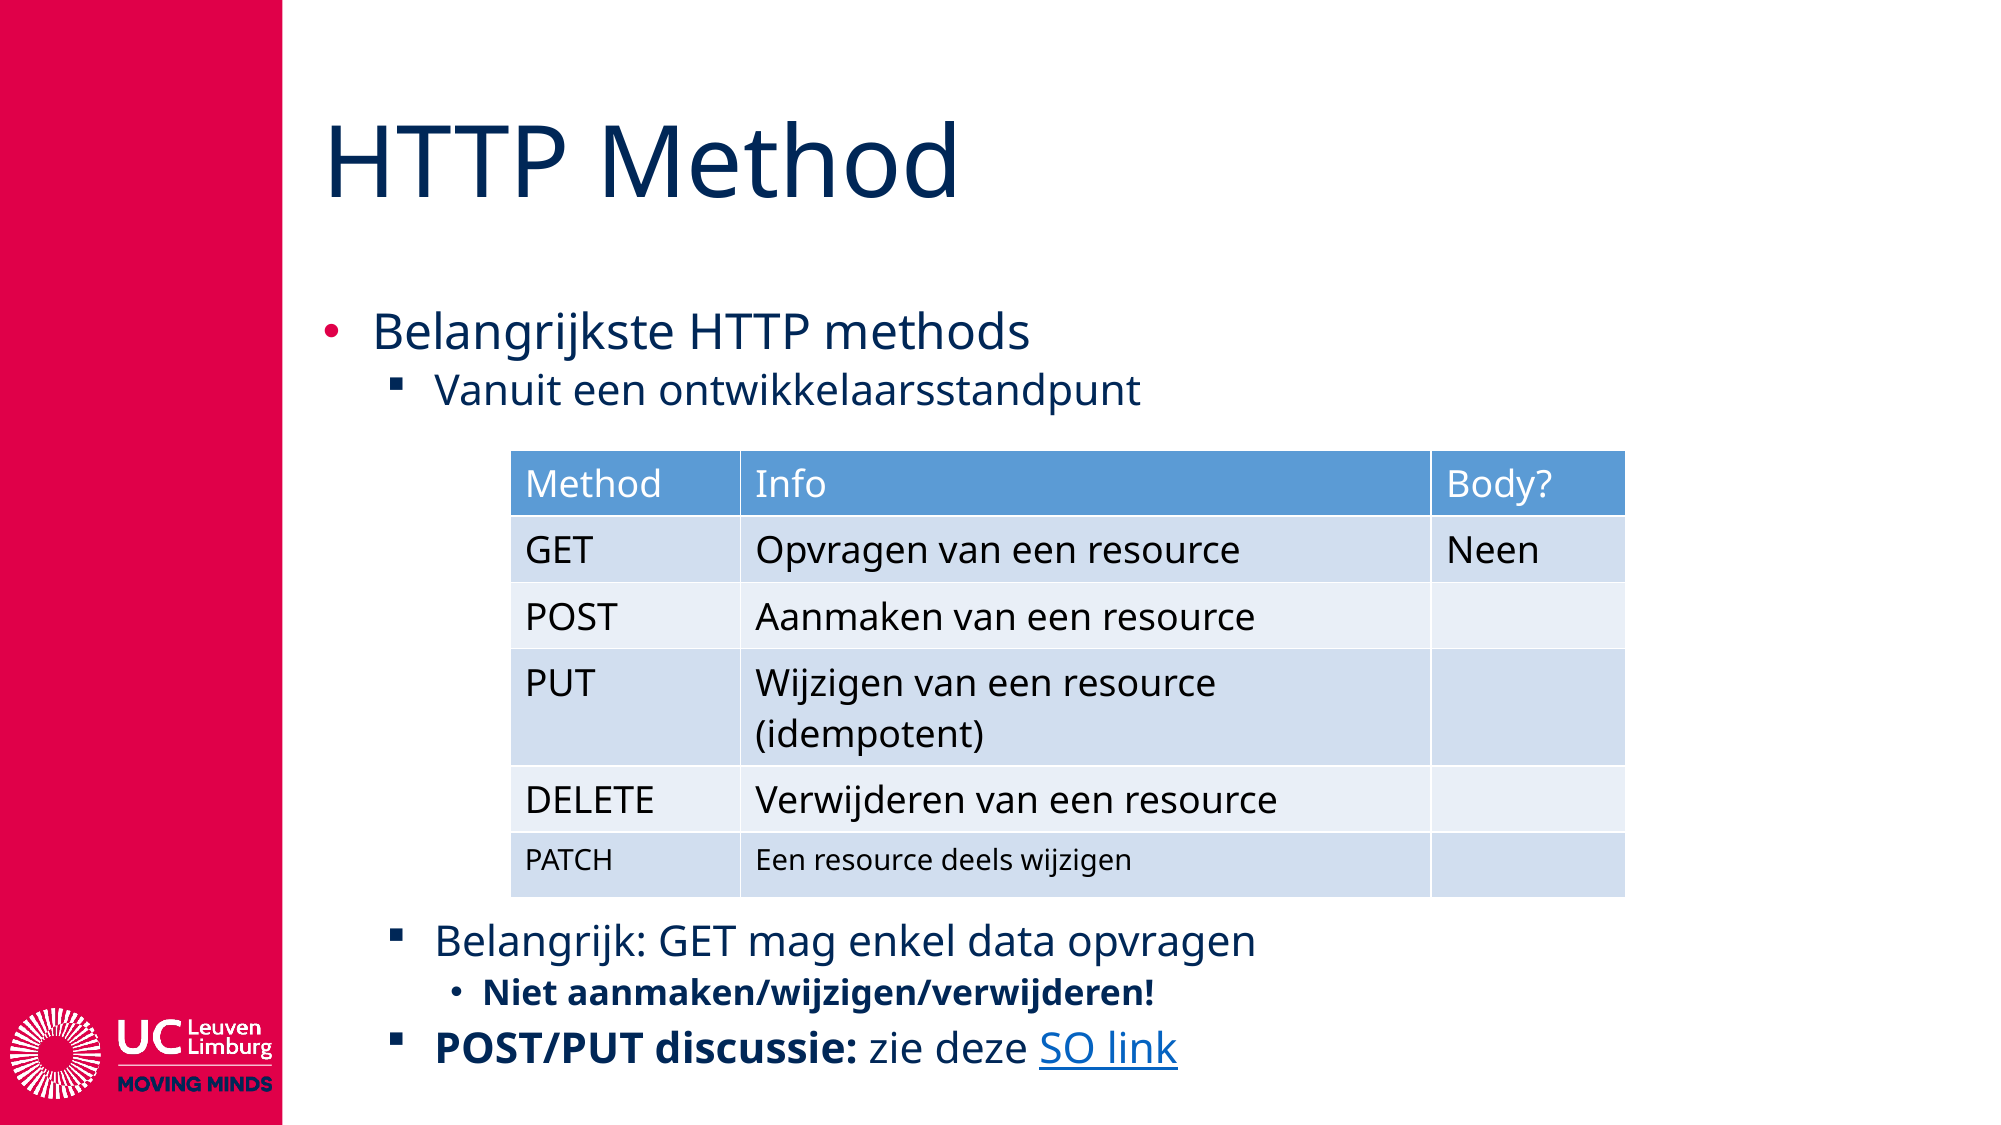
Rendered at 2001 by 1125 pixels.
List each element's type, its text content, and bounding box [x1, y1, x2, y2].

table_header Body? [1432, 451, 1625, 515]
table_cell [1432, 767, 1625, 831]
table_cell Opvragen van een resource [741, 517, 1430, 582]
table_cell DELETE [511, 767, 740, 831]
table_header Info [741, 451, 1430, 515]
list Belangrijkste HTTP methods Vanuit een ontwikkelaarsstandpunt Belangrijk: GET mag enkel data opvragen Niet aanmaken/wijzigen/verwijderen! POST/PUT discussie: zie deze SO link [307, 299, 1940, 1088]
table_cell PATCH [511, 833, 740, 897]
table_cell POST [511, 583, 740, 648]
table_cell [1432, 833, 1625, 897]
table_cell Neen [1432, 517, 1625, 582]
table_cell [1432, 583, 1625, 648]
picture [10, 1008, 272, 1099]
table_cell Aanmaken van een resource [741, 583, 1430, 648]
table_cell GET [511, 517, 740, 582]
table_cell Verwijderen van een resource [741, 767, 1430, 831]
table_cell Een resource deels wijzigen [741, 833, 1430, 897]
table_cell [1432, 649, 1625, 765]
title HTTP Method [307, 59, 1940, 271]
table_cell Wijzigen van een resource (idempotent) [741, 649, 1430, 765]
table_cell PUT [511, 649, 740, 765]
table_header Method [511, 451, 740, 515]
